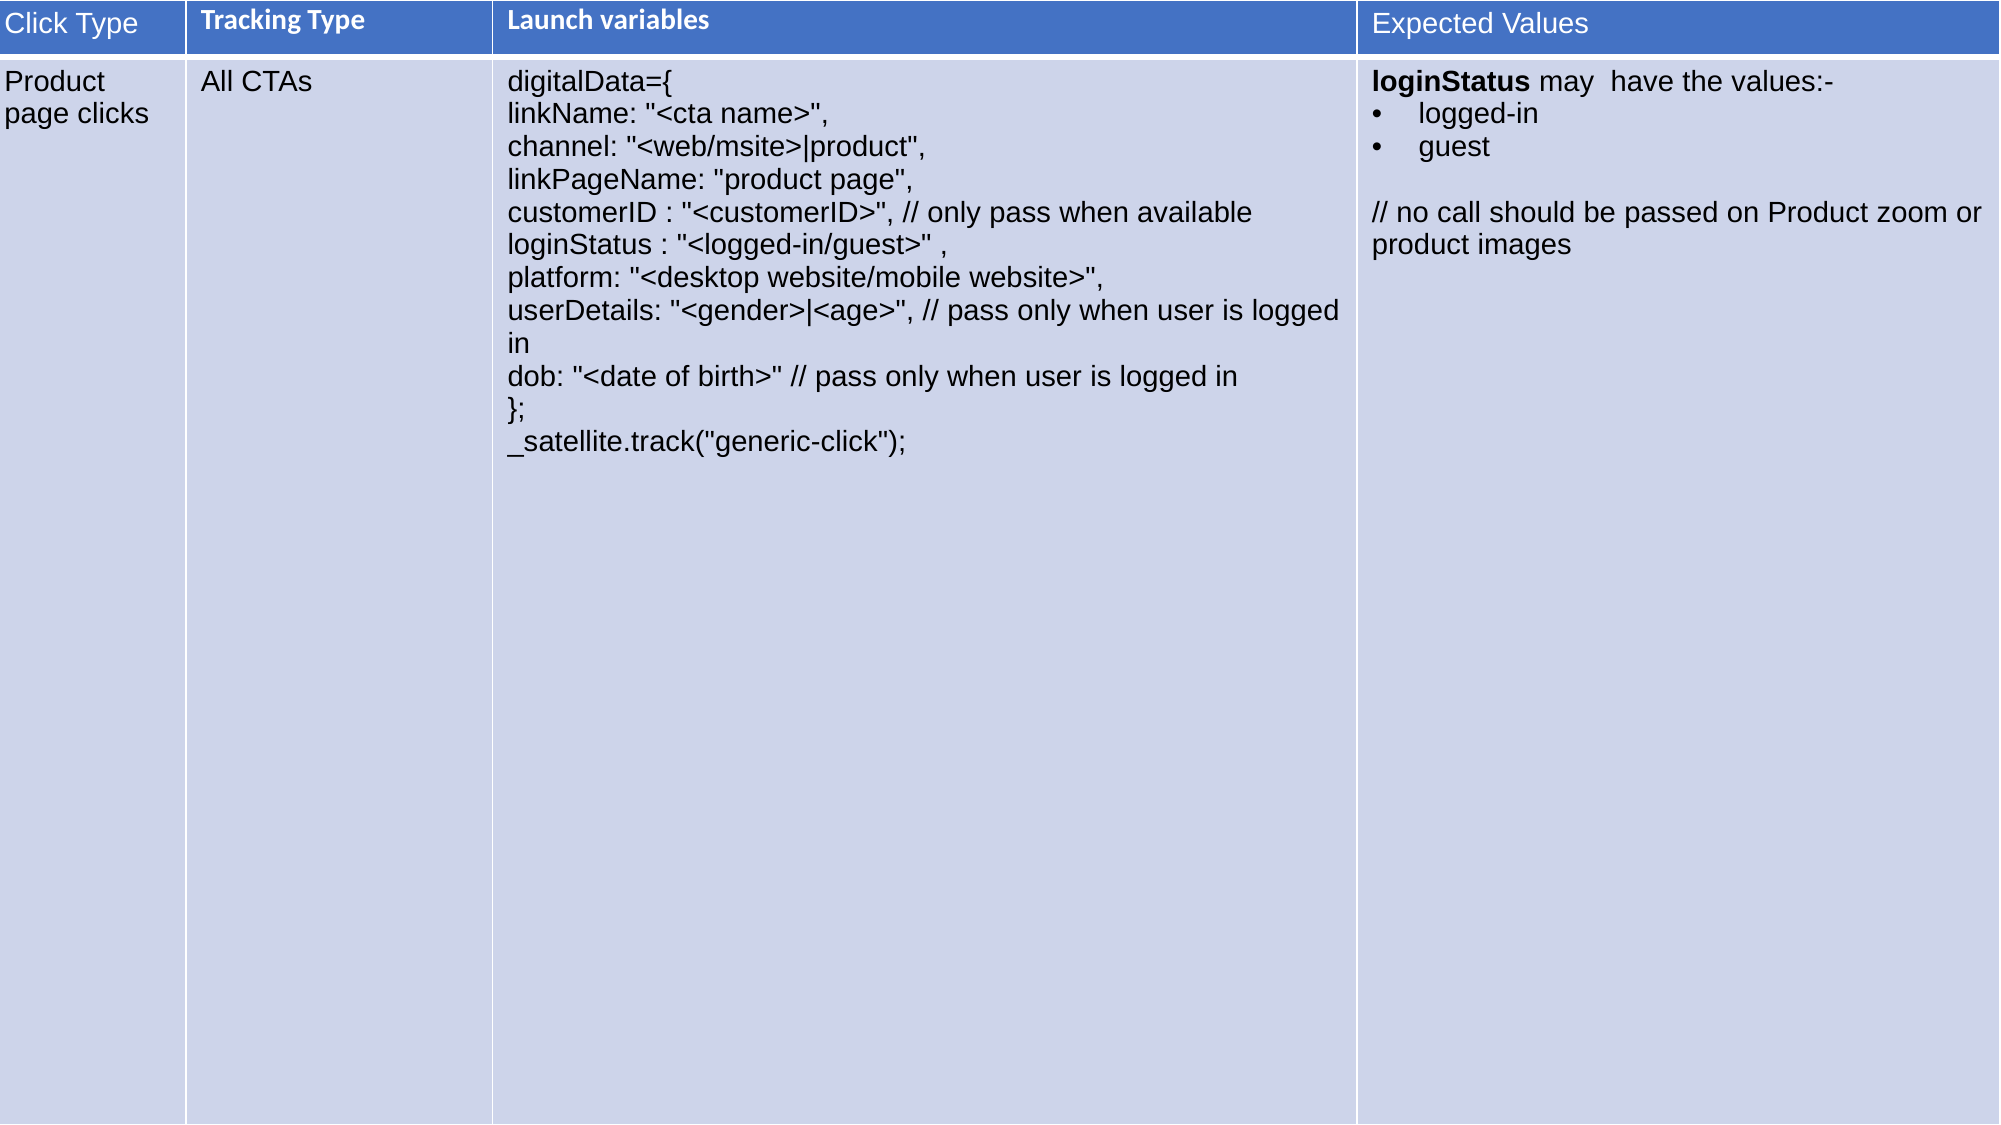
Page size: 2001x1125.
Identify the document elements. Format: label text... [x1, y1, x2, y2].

table_header Launch variables [493, 1, 1356, 54]
table_header Expected Values [1358, 1, 1999, 54]
table_header Click Type [0, 1, 185, 54]
table_cell digitalData={ linkName: "<cta name>", channel: "<web/msite>|product", linkPageName: "product page", customerID : "<customerID>", // only pass when available loginStatus : "<logged-in/guest>" , platform: "<desktop website/mobile website>", userDetails: "<gender>|<age>", // pass only when user is logged in dob: "<date of birth>" // pass only when user is logged in }; _satellite.track("generic-click"); [493, 60, 1356, 1124]
table_cell loginStatus may have the values:- logged-in guest // no call should be passed on Product zoom or product images [1358, 60, 1999, 1124]
table_header Tracking Type [187, 1, 492, 54]
table_cell Product page clicks [0, 60, 185, 1124]
table_cell All CTAs [187, 60, 492, 1124]
